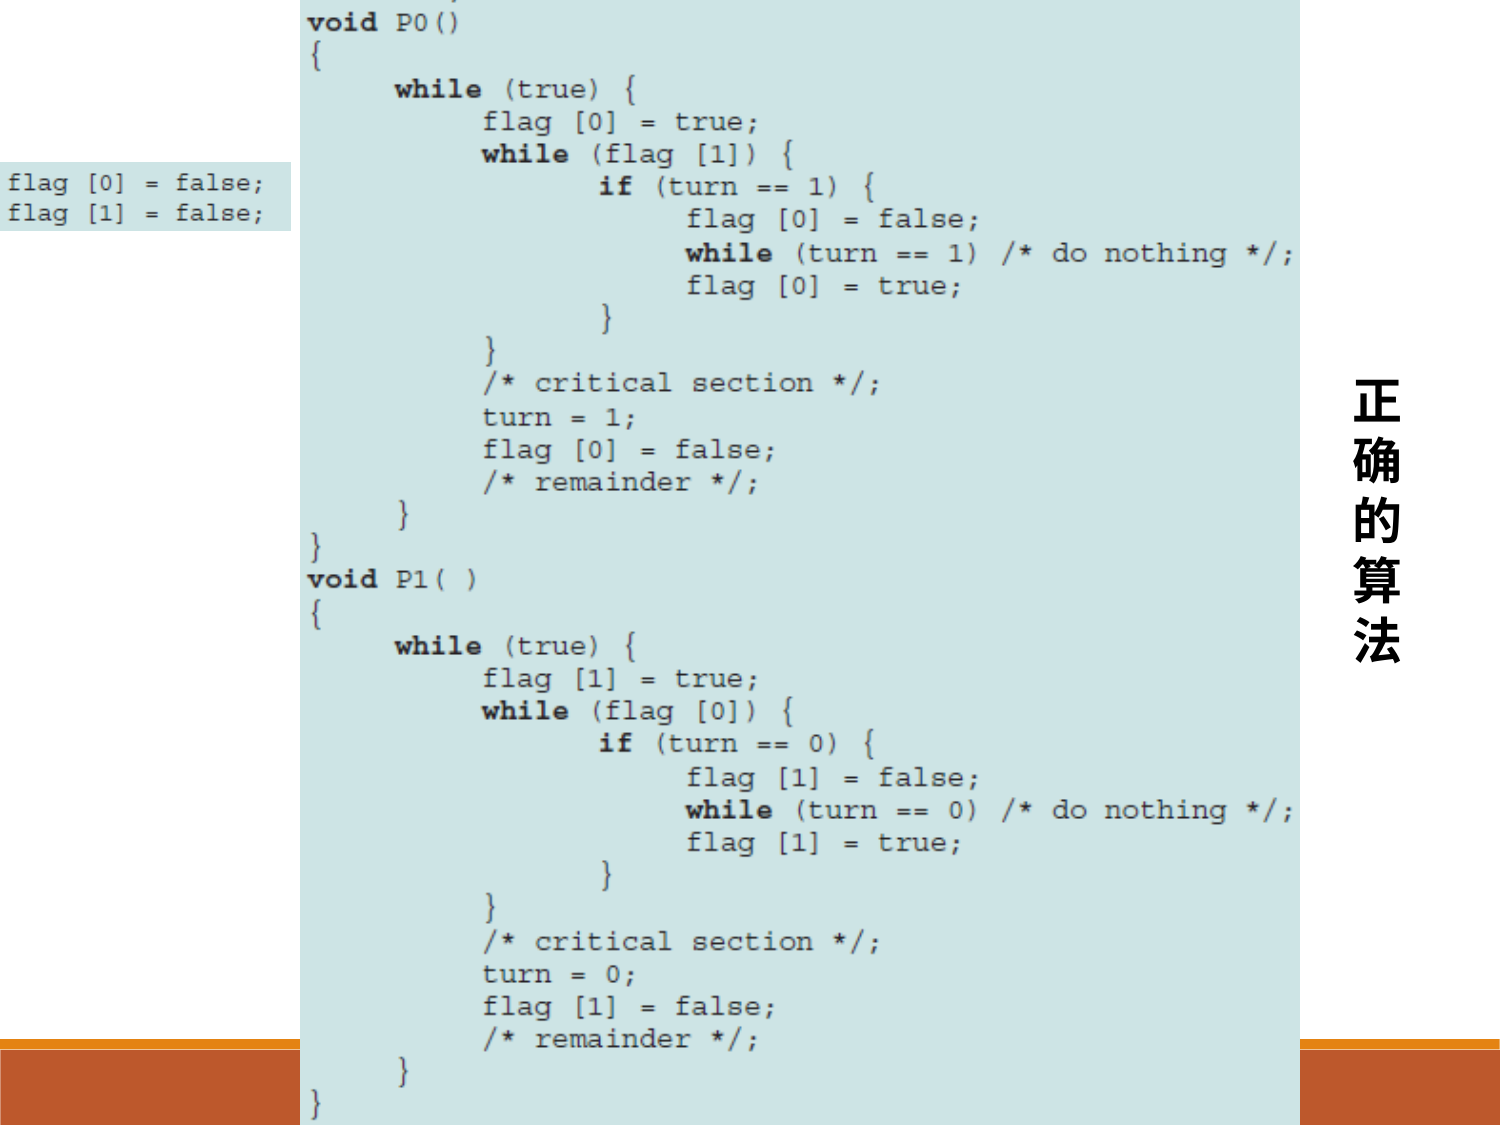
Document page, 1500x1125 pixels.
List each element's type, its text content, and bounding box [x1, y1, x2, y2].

picture [299, 0, 1301, 1125]
picture [0, 161, 291, 231]
text_box 正确的算法 [1337, 362, 1388, 678]
